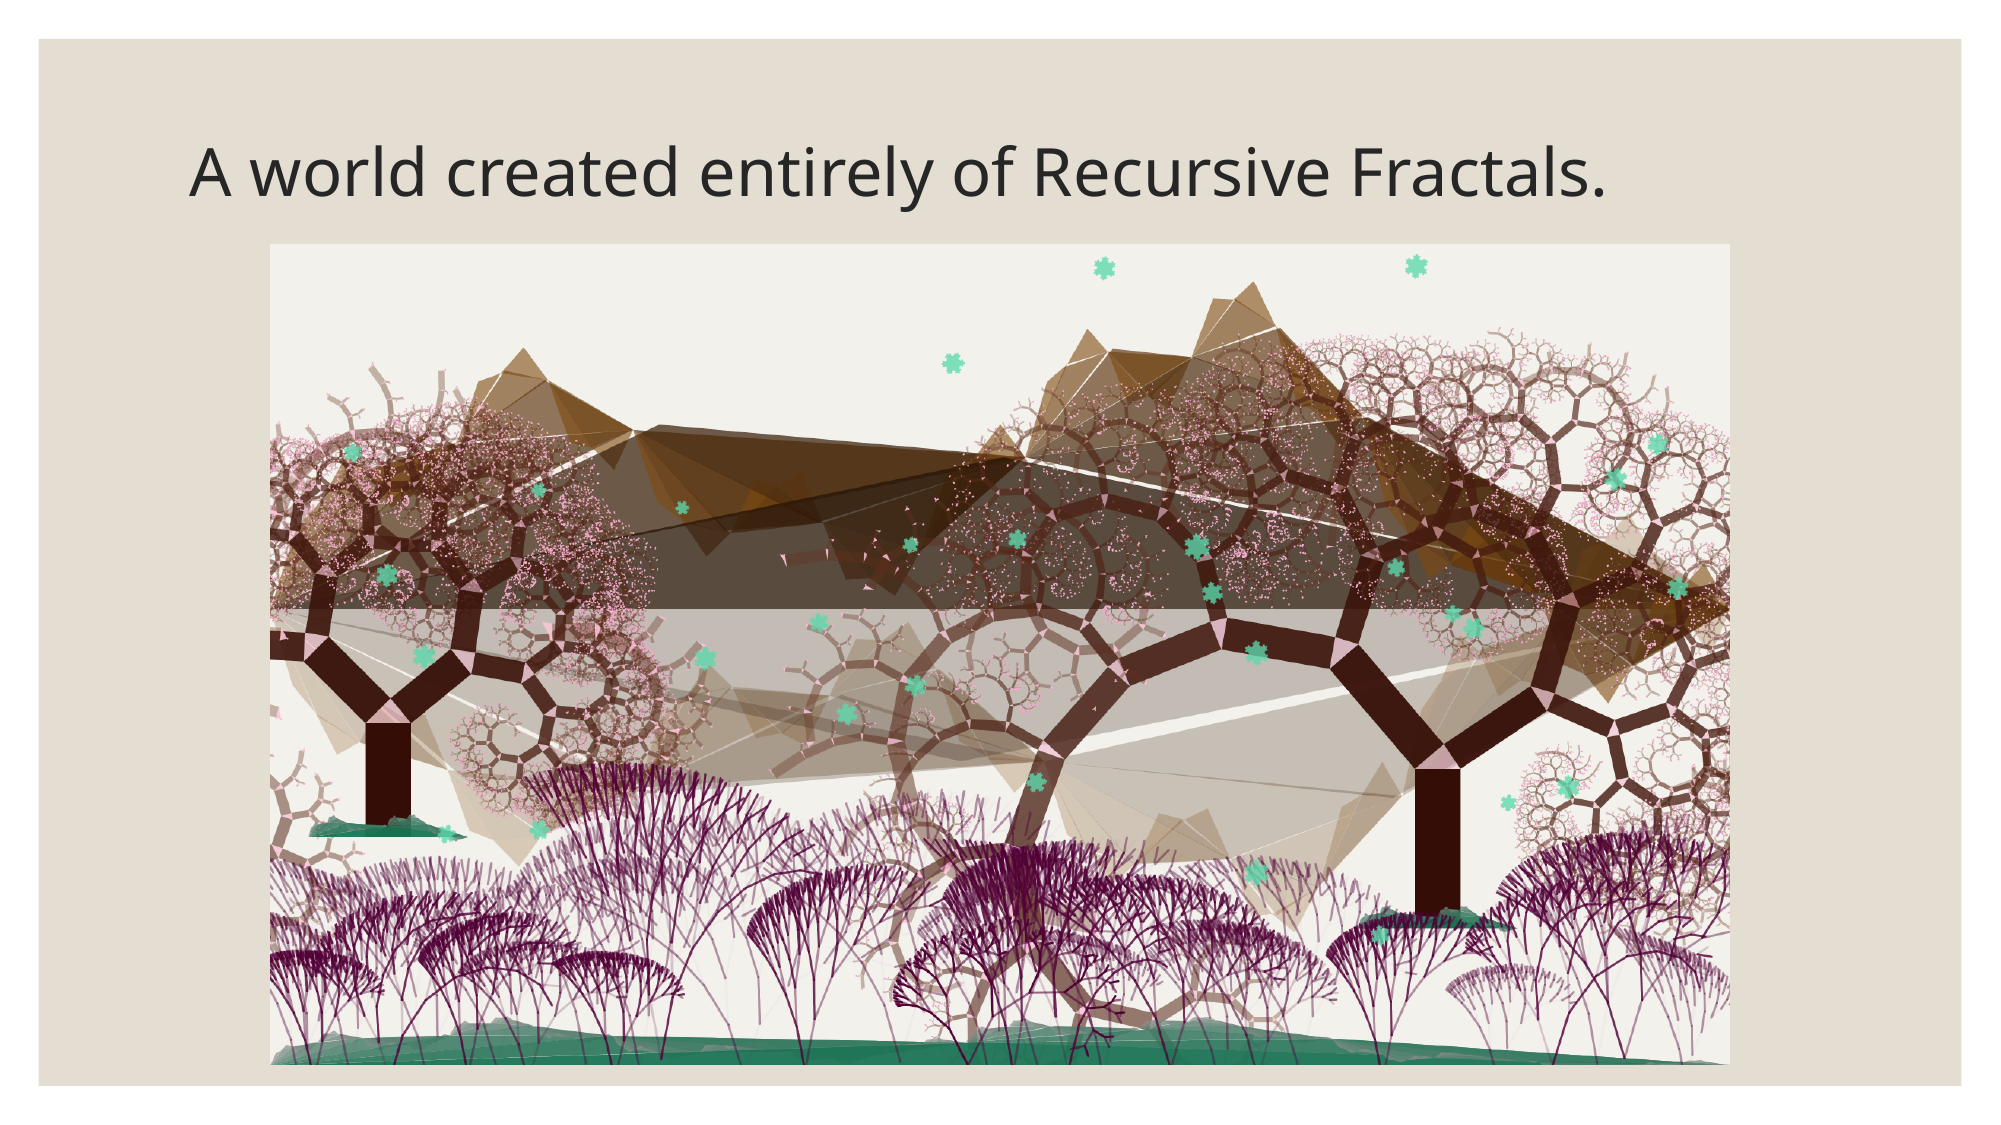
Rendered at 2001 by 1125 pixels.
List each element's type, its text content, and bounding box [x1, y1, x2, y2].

title A world created entirely of Recursive Fractals. [174, 105, 1825, 245]
picture [270, 244, 1730, 1066]
